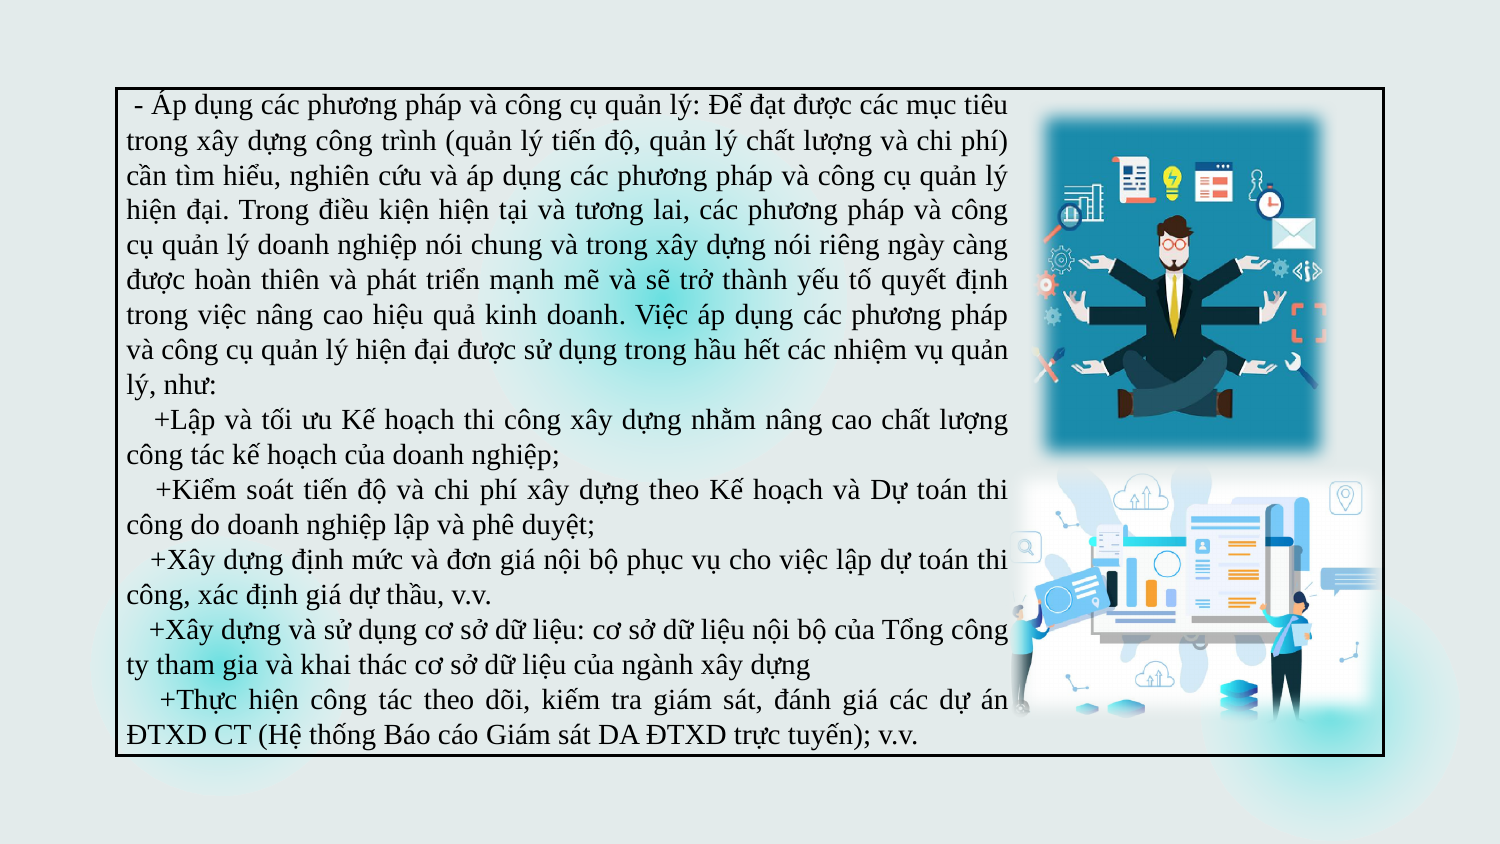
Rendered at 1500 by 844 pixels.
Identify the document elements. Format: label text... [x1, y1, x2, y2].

text_box - Áp dụng các phương pháp và công cụ quản lý: Để đạt được các mục tiêu trong xây dựng công trình (quản lý tiến độ, quản lý chất lượng và chi phí) cần tìm hiểu, nghiên cứu và áp dụng các phương pháp và công cụ quản lý hiện đại. Trong điều kiện hiện tại và tương lai, các phương pháp và công cụ quản lý doanh nghiệp nói chung và trong xây dựng nói riêng ngày càng được hoàn thiên và phát triển mạnh mẽ và sẽ trở thành yếu tố quyết định trong việc nâng cao hiệu quả kinh doanh. Việc áp dụng các phương pháp và công cụ quản lý hiện đại được sử dụng trong hầu hết các nhiệm vụ quản lý, như: +Lập và tối ưu Kế hoạch thi công xây dựng nhằm nâng cao chất lượng công tác kế hoạch của doanh nghiệp; +Kiểm soát tiến độ và chi phí xây dựng theo Kế hoạch và Dự toán thi công do doanh nghiệp lập và phê duyệt; +Xây dựng định mức và đơn giá nội bộ phục vụ cho việc lập dự toán thi công, xác định giá dự thầu, v.v. +Xây dựng và sử dụng cơ sở dữ liệu: cơ sở dữ liệu nội bộ của Tổng công ty tham gia và khai thác cơ sở dữ liệu của ngành xây dựng +Thực hiện công tác theo dõi, kiếm tra giám sát, đánh giá các dự án ĐTXD CT (Hệ thống Báo cáo Giám sát DA ĐTXD trực tuyến); v.v. [111, 78, 1025, 758]
picture [1003, 98, 1389, 725]
